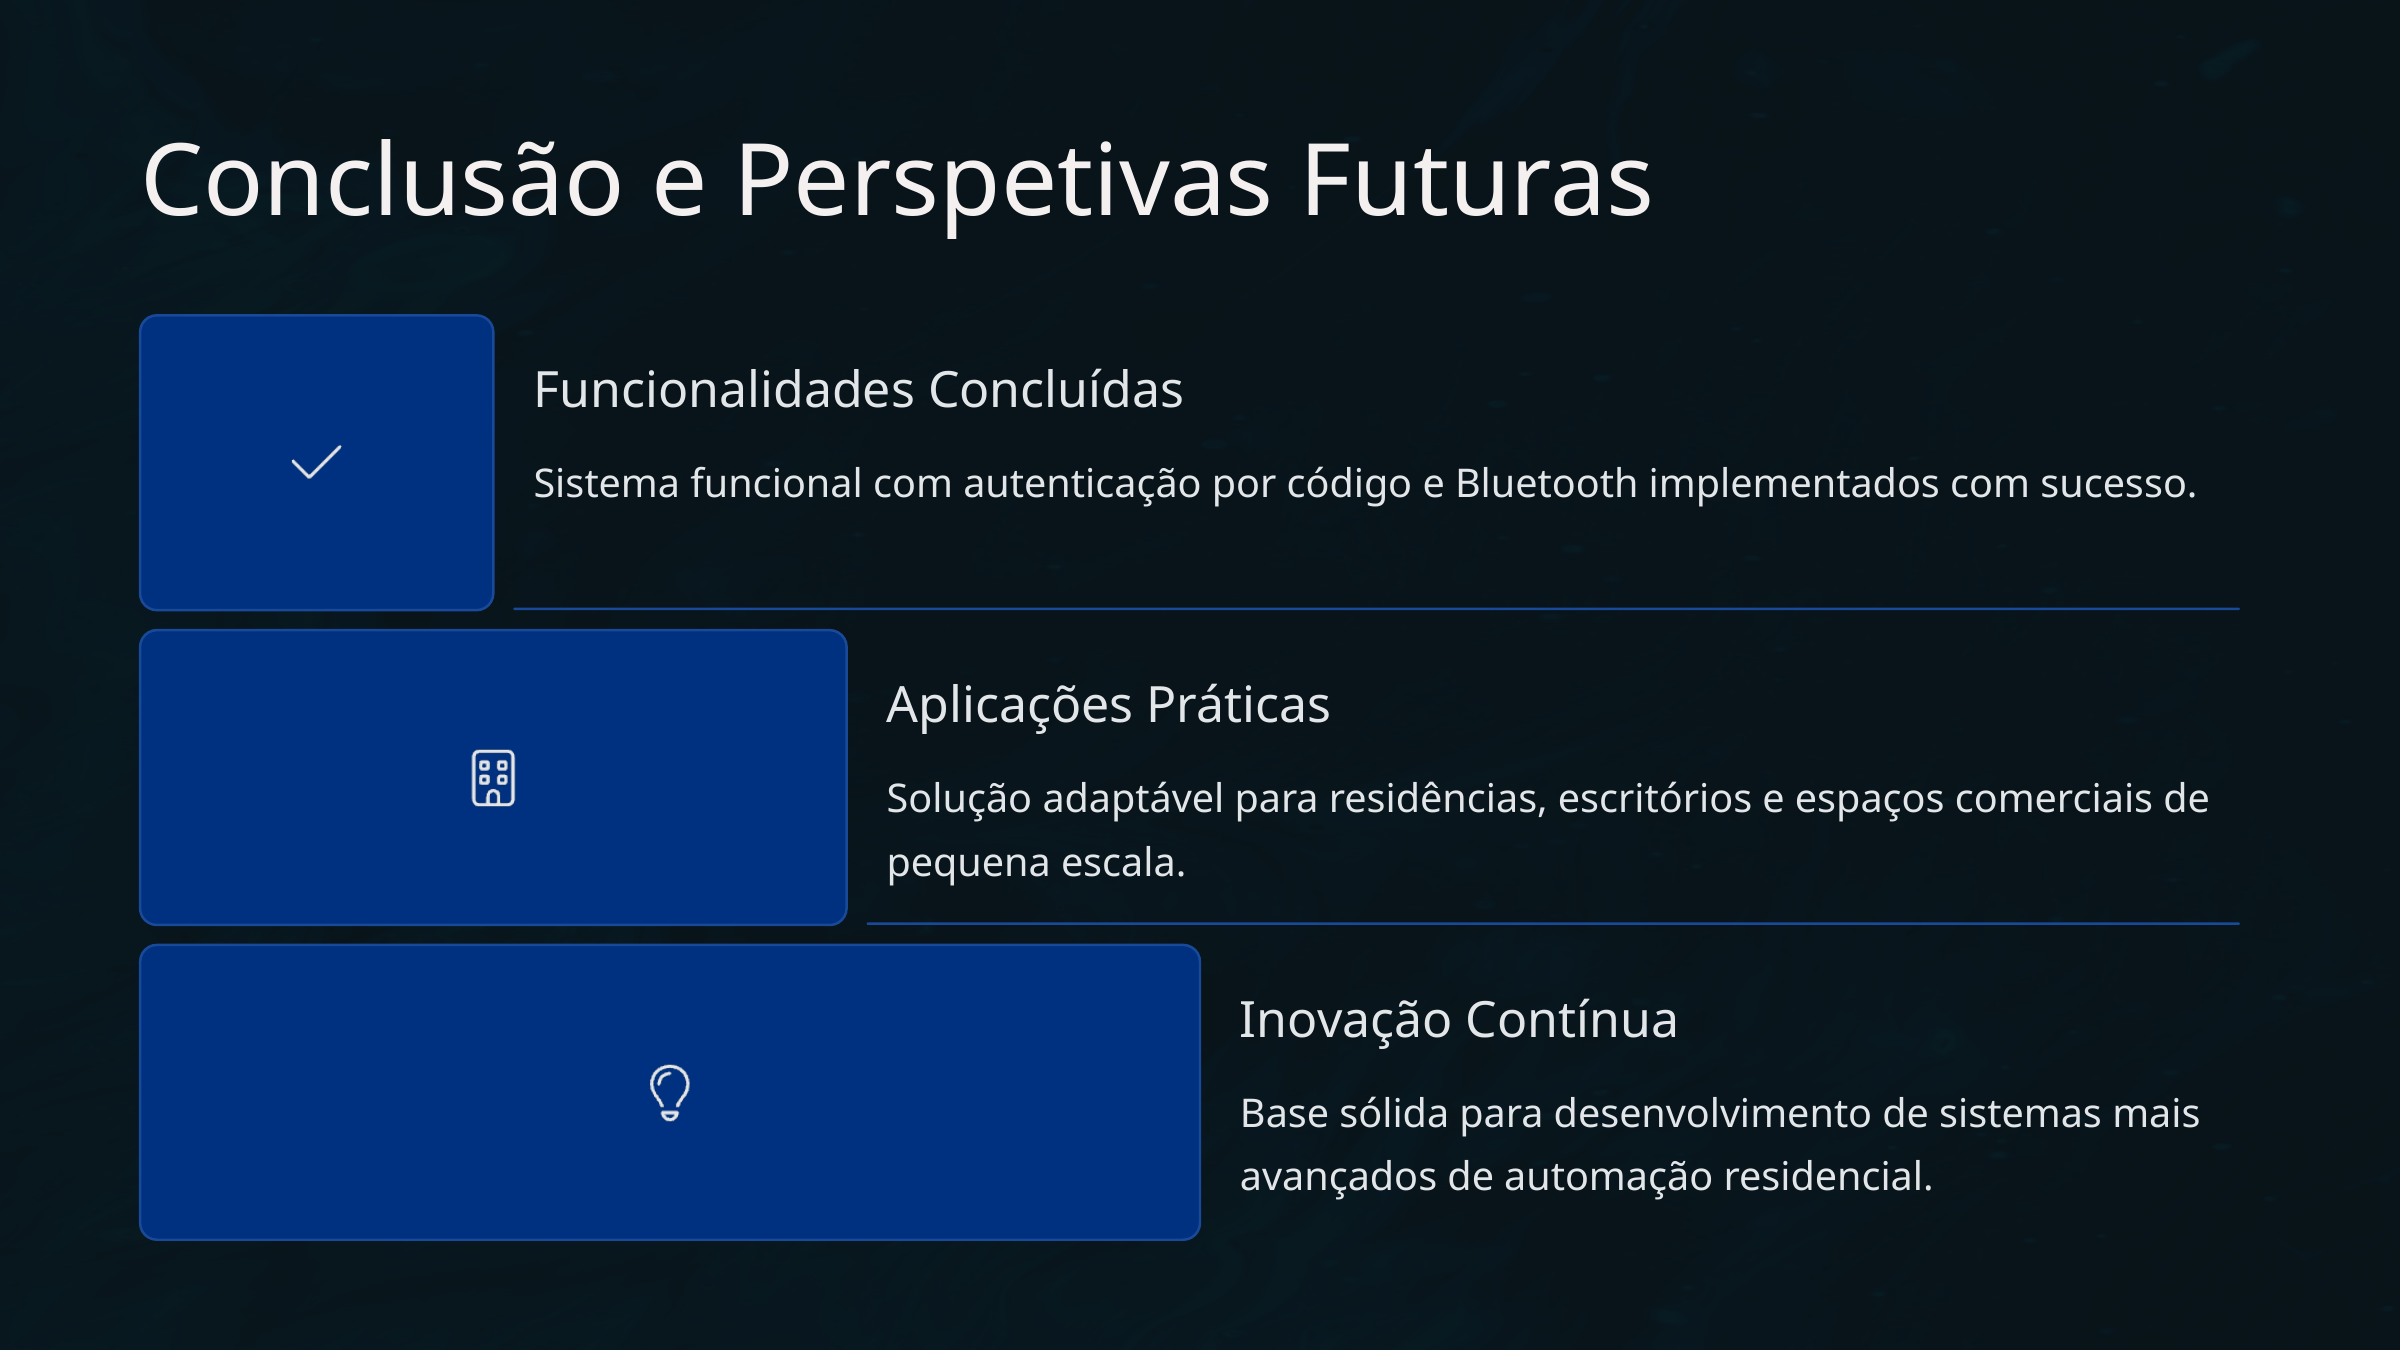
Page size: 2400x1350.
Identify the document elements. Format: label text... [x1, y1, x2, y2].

text_box Solução adaptável para residências, escritórios e espaços comerciais de pequena escala. [886, 756, 2220, 885]
picture [641, 1057, 699, 1128]
text_box Funcionalidades Concluídas [533, 355, 1205, 418]
text_box Inovação Contínua [1239, 985, 1741, 1048]
picture [288, 427, 345, 498]
text_box Base sólida para desenvolvimento de sistemas mais avançados de automação residencial. [1240, 1071, 2220, 1200]
text_box [140, 315, 494, 611]
text_box [513, 607, 2240, 611]
text_box [140, 944, 1201, 1240]
text_box Sistema funcional com autenticação por código e Bluetooth implementados com sucesso. [533, 441, 2220, 571]
text_box Aplicações Práticas [886, 670, 1388, 733]
picture [465, 742, 522, 813]
text_box [140, 630, 847, 925]
text_box Conclusão e Perspetivas Futuras [140, 110, 1682, 236]
